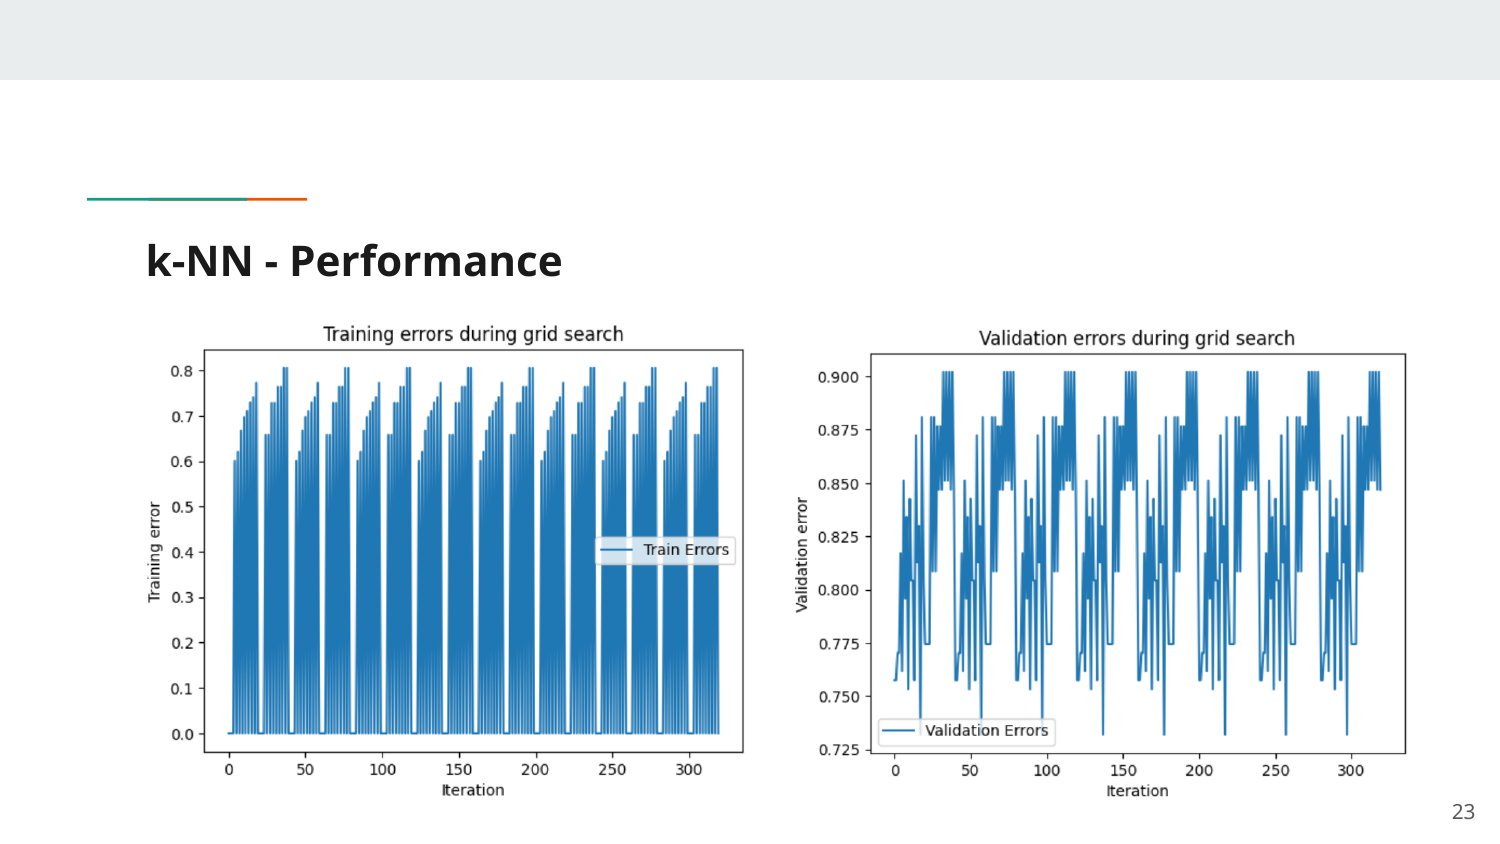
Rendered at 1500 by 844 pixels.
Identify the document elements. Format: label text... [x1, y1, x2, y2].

slide_number ‹#› [1400, 779, 1491, 844]
title k-NN - Performance [119, 216, 1381, 305]
picture [784, 323, 1411, 803]
picture [141, 315, 751, 802]
